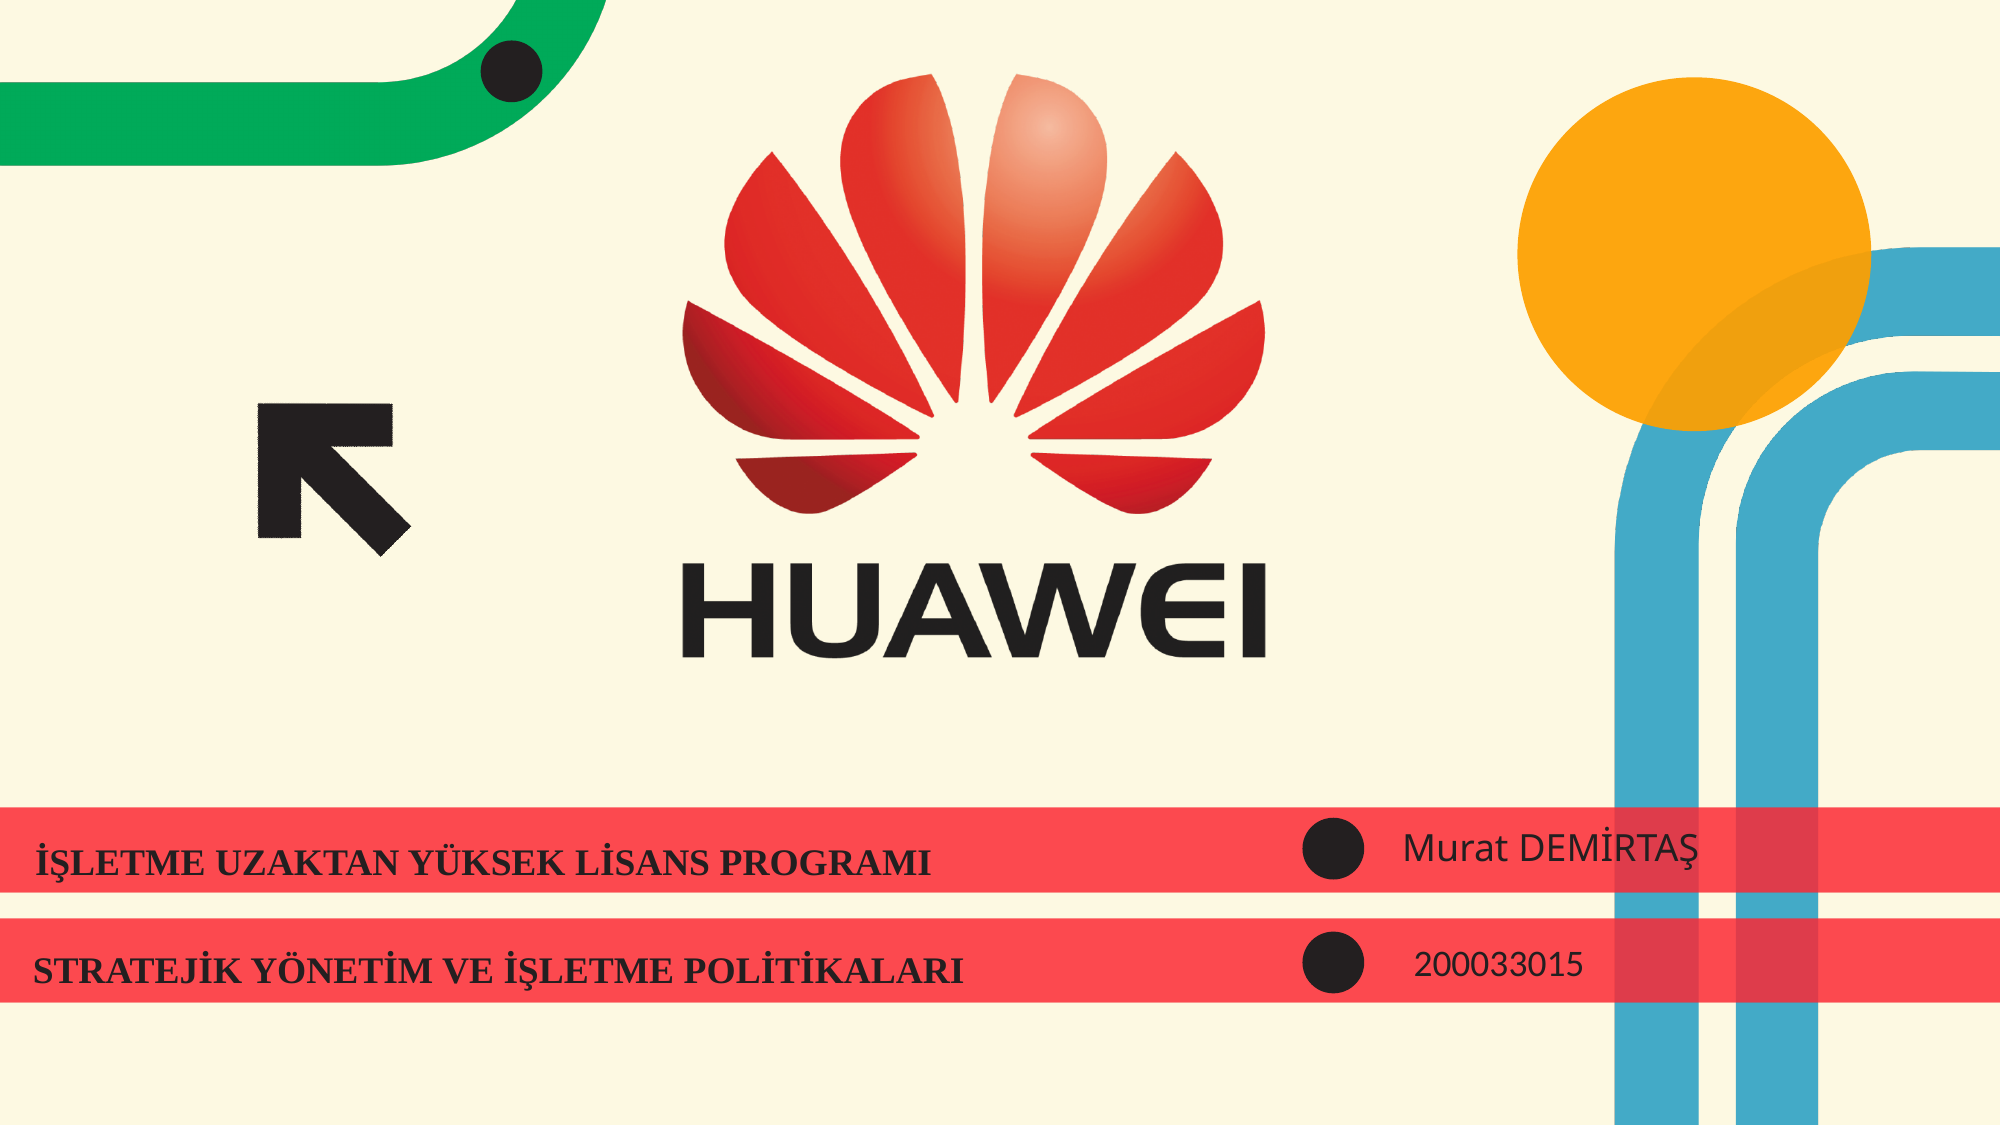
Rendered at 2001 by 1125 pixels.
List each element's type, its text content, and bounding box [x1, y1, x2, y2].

picture [0, 0, 618, 166]
text_box İŞLETME UZAKTAN YÜKSEK LİSANS PROGRAMI [0, 808, 984, 891]
text_box 200033015 [1398, 931, 1615, 992]
text_box STRATEJİK YÖNETİM VE İŞLETME POLİTİKALARI [3, 915, 1004, 999]
subtitle Murat DEMİRTAŞ [1387, 816, 1829, 896]
picture [622, 14, 1325, 717]
picture [152, 298, 501, 646]
picture [0, 245, 2000, 1125]
